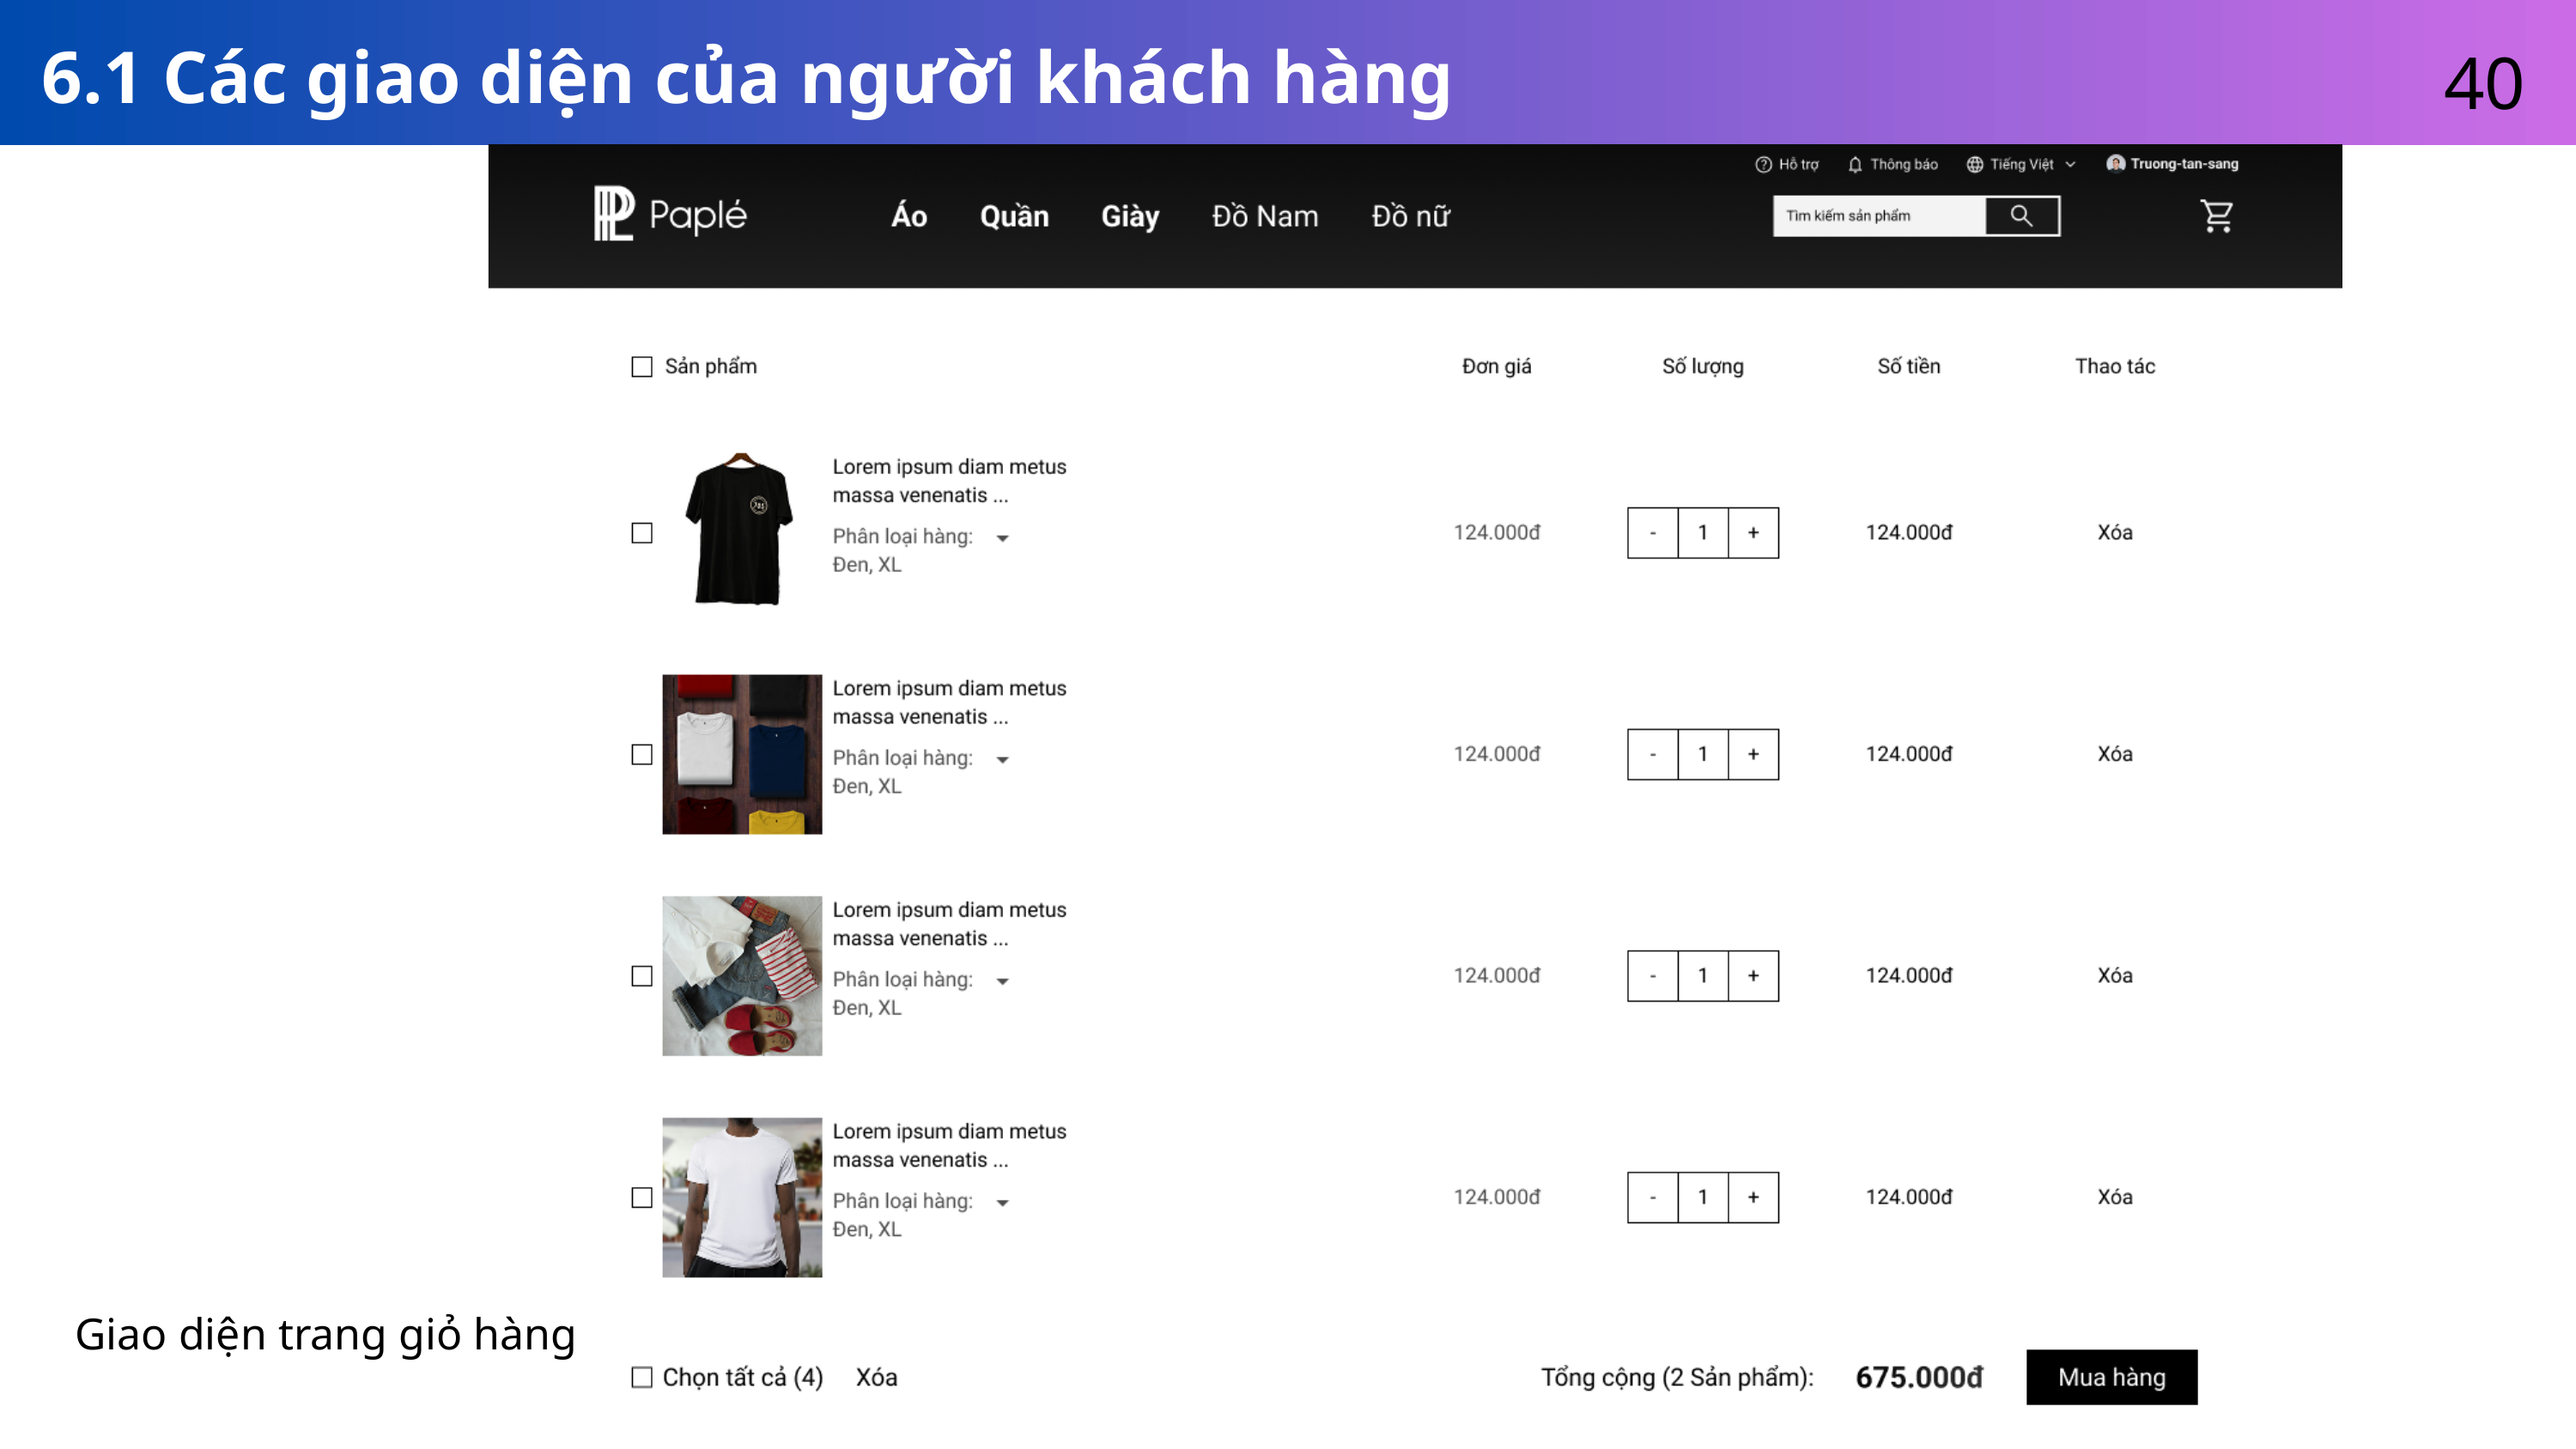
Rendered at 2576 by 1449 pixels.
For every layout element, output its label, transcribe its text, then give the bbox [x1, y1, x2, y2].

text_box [0, 0, 2576, 145]
text_box Giao diện trang giỏ hàng [41, 1298, 611, 1359]
text_box [488, 155, 2342, 1449]
